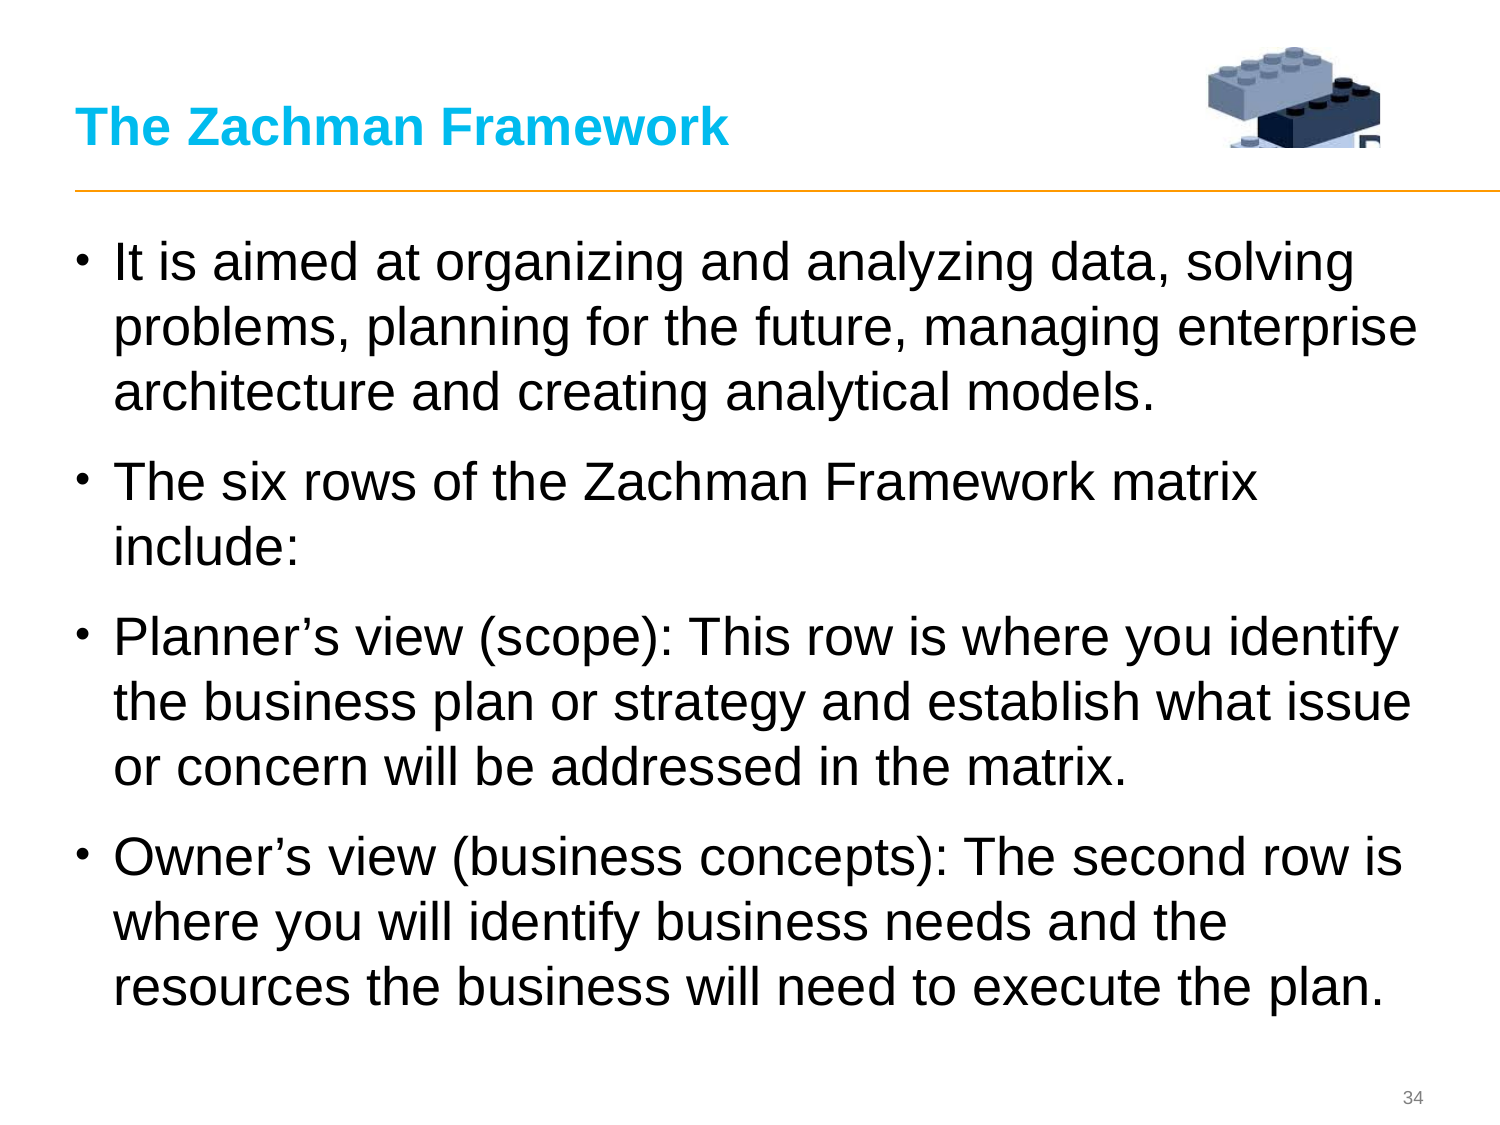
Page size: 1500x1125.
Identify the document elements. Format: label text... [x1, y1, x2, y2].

title The Zachman Framework [75, 27, 1422, 157]
list It is aimed at organizing and analyzing data, solving problems, planning for the future, managing enterprise architecture and creating analytical models. The six rows of the Zachman Framework matrix include: Planner’s view (scope): This row is where you identify the business plan or strategy and establish what issue or concern will be addressed in the matrix. Owner’s view (business concepts): The second row is where you will identify business needs and the resources the business will need to execute the plan. [75, 226, 1425, 1018]
